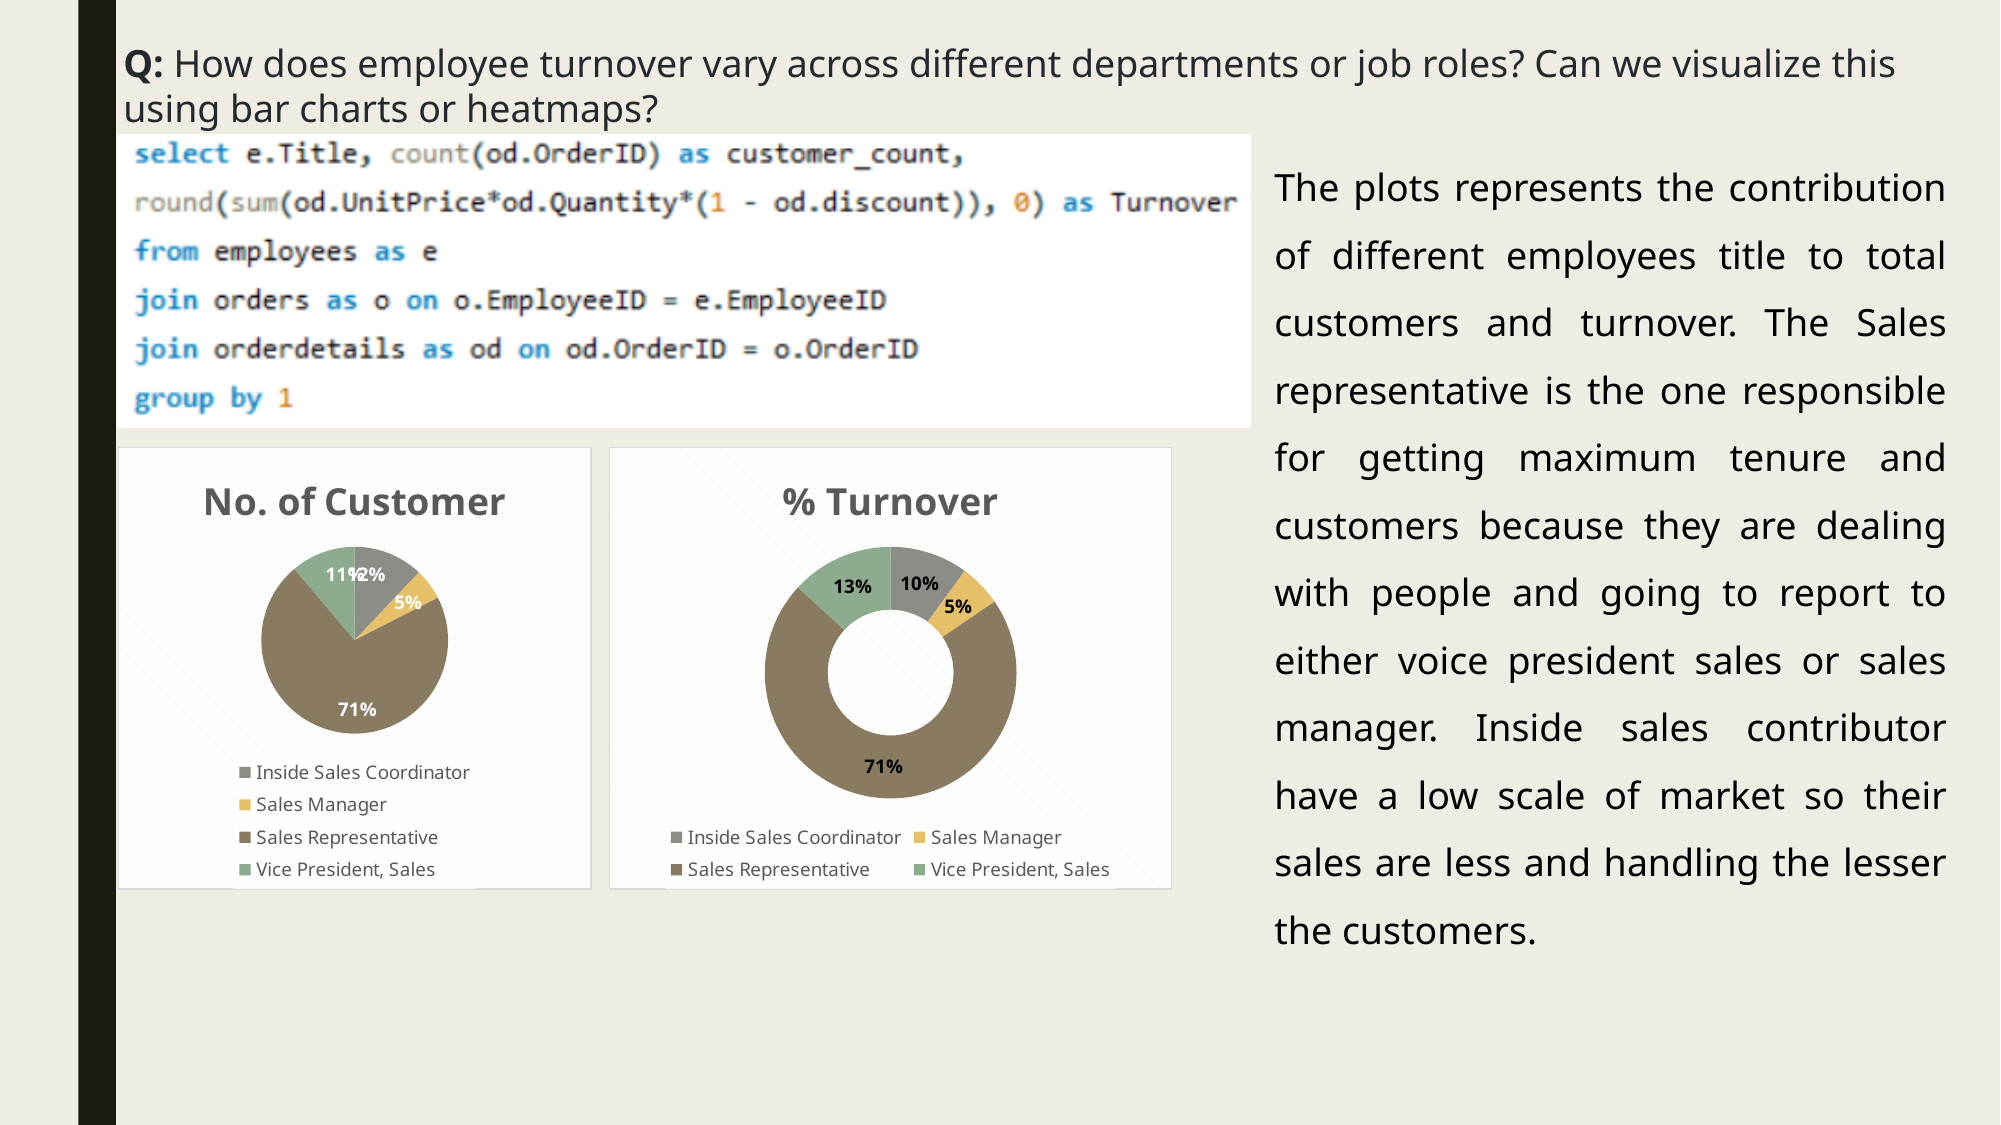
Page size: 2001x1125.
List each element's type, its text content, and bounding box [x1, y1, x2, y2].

chart [608, 446, 1173, 890]
text_box The plots represents the contribution of different employees title to total customers and turnover. The Sales representative is the one responsible for getting maximum tenure and customers because they are dealing with people and going to report to either voice president sales or sales manager. Inside sales contributor have a low scale of market so their sales are less and handling the lesser the customers. [1259, 134, 1963, 960]
text_box Q: How does employee turnover vary across different departments or job roles? Can we visualize this using bar charts or heatmaps? [108, 32, 1963, 138]
chart [117, 446, 592, 890]
picture [117, 134, 1251, 428]
